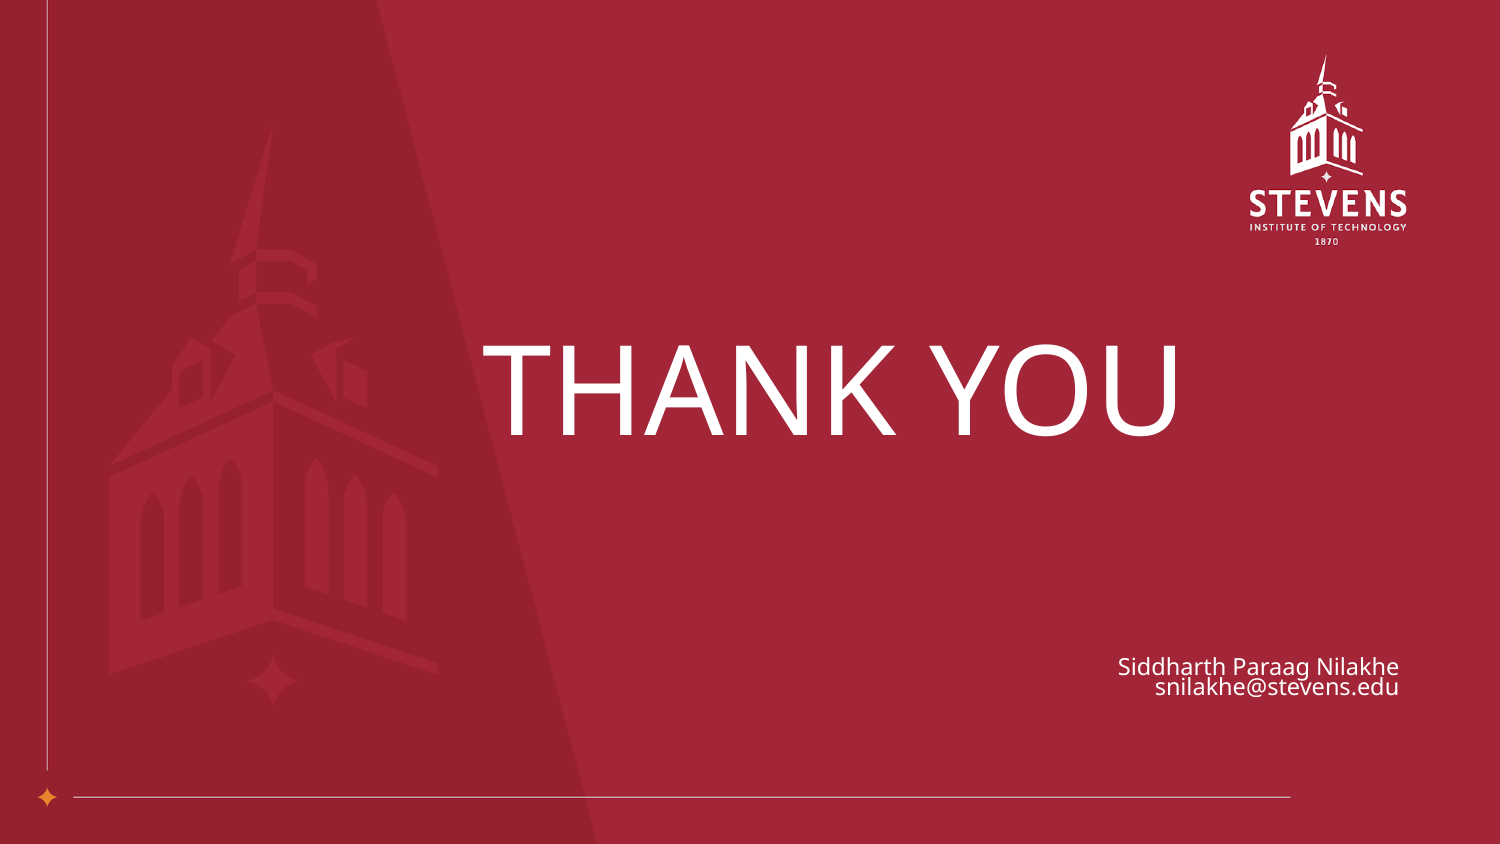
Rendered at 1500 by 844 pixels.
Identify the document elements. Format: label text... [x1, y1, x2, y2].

picture [0, 0, 1500, 844]
subtitle Siddharth Paraag Nilakhe snilakhe@stevens.edu [1060, 625, 1411, 741]
title THANK YOU [96, 302, 1360, 489]
